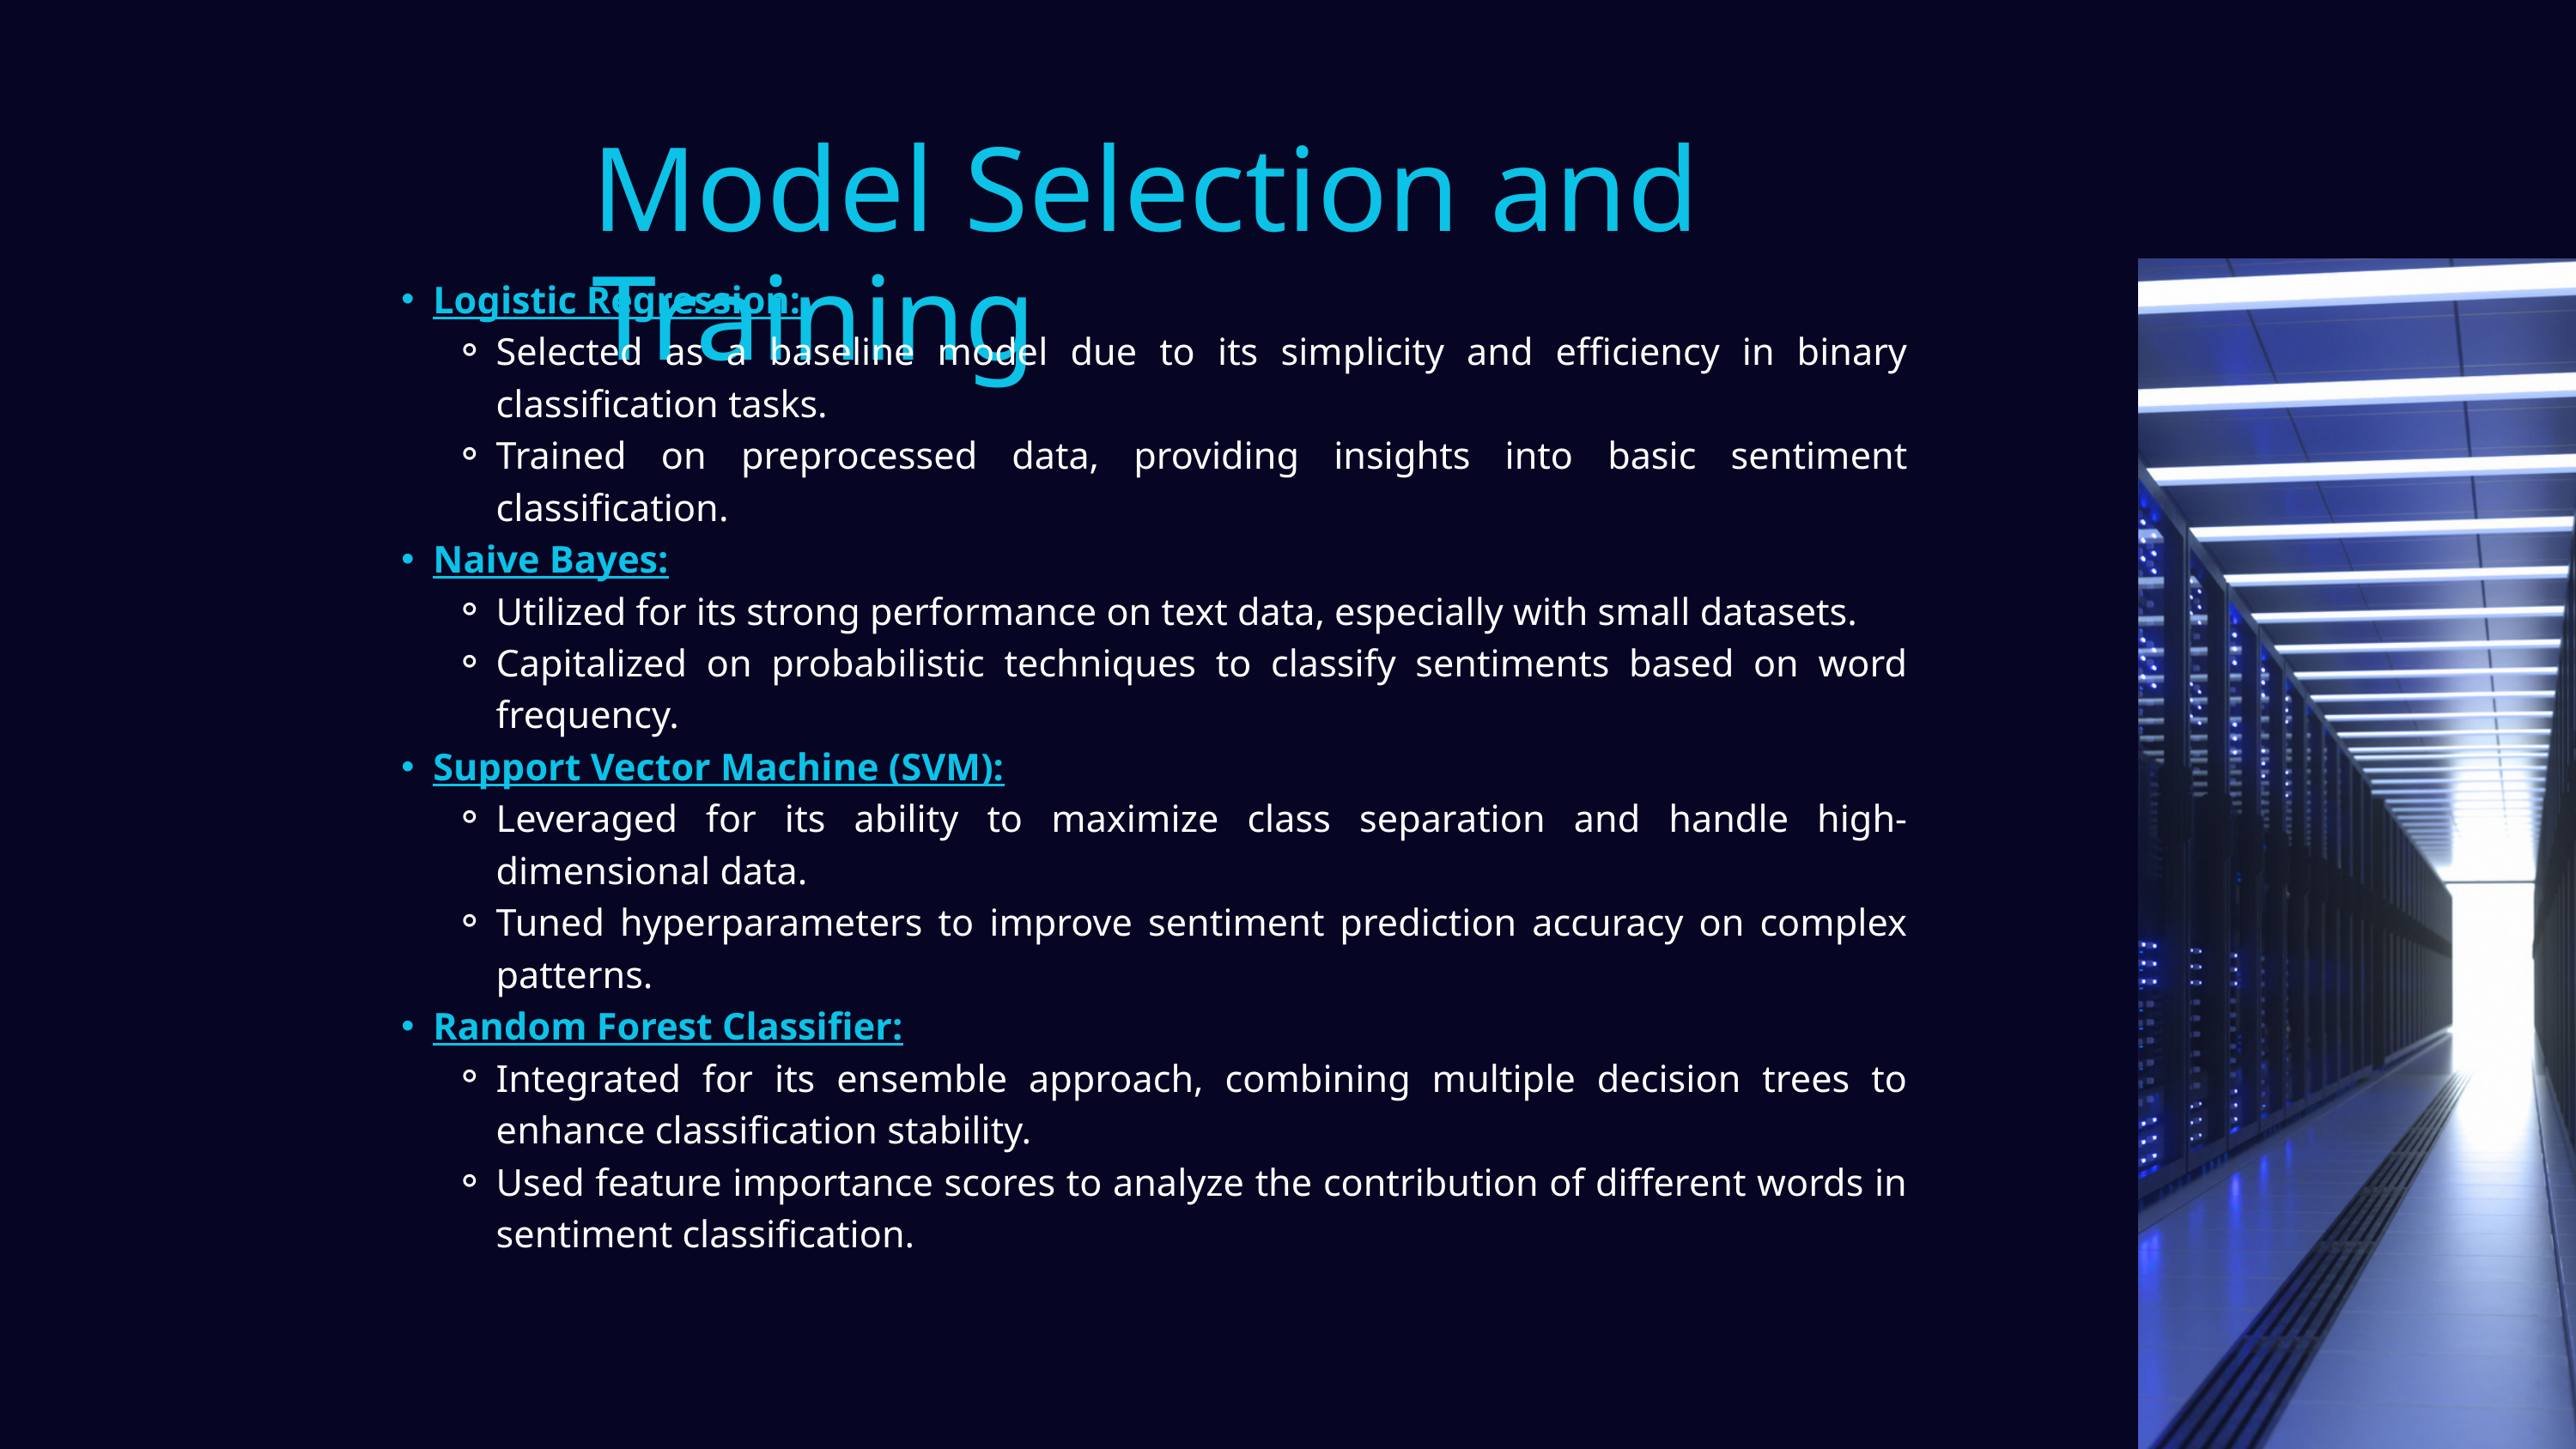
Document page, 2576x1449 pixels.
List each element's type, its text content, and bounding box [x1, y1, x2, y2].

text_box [2137, 258, 2576, 1449]
text_box Model Selection and Training [592, 124, 2037, 384]
text_box Logistic Regression: Selected as a baseline model due to its simplicity and efficiency in binary classification tasks. Trained on preprocessed data, providing insights into basic sentiment classification. Naive Bayes: Utilized for its strong performance on text data, especially with small datasets. Capitalized on probabilistic techniques to classify sentiments based on word frequency. Support Vector Machine (SVM): Leveraged for its ability to maximize class separation and handle high-dimensional data. Tuned hyperparameters to improve sentiment prediction accuracy on complex patterns. Random Forest Classifier: Integrated for its ensemble approach, combining multiple decision trees to enhance classification stability. Used feature importance scores to analyze the contribution of different words in sentiment classification. [369, 269, 1910, 1307]
